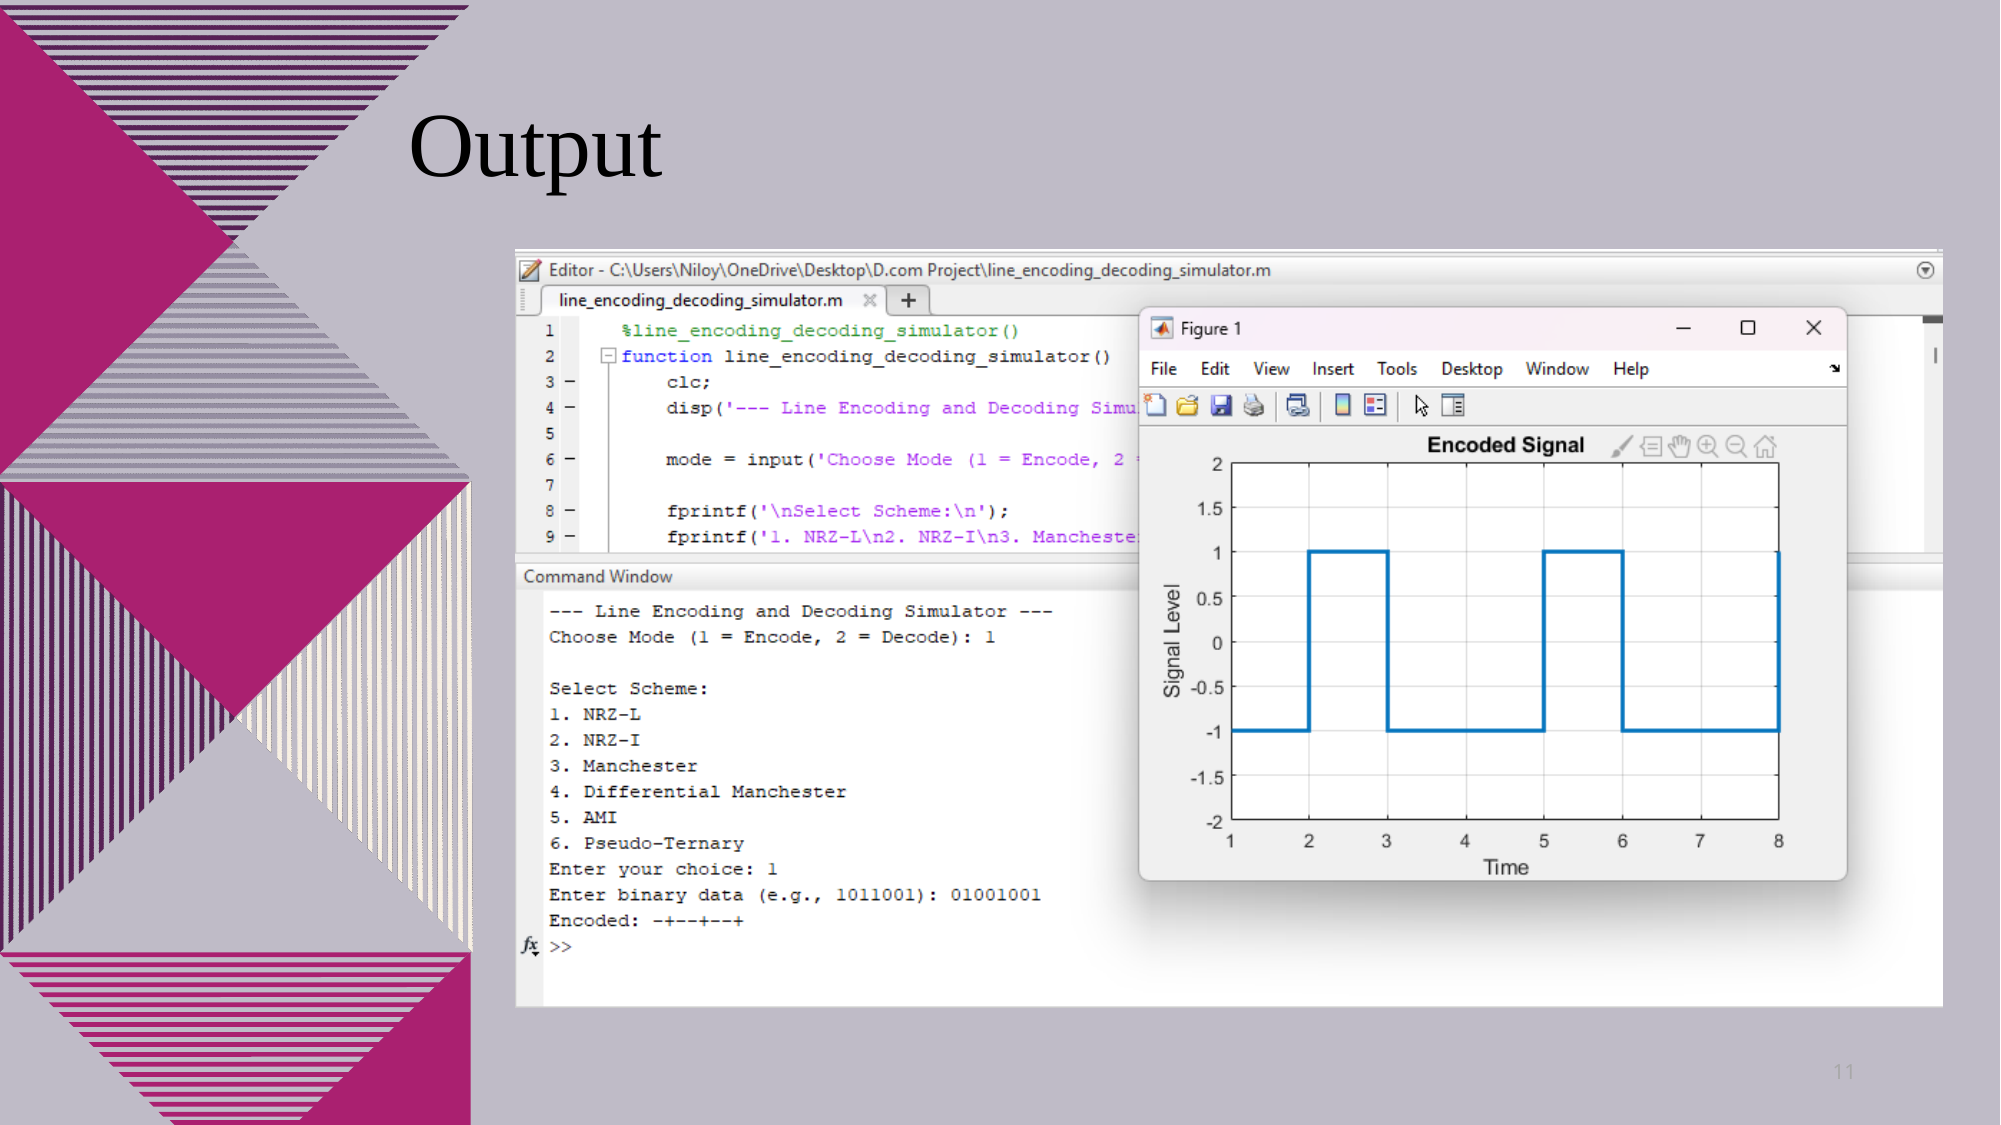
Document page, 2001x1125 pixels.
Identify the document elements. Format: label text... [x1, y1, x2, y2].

picture [0, 483, 234, 951]
picture [0, 0, 468, 241]
picture [236, 249, 1943, 1008]
slide_number 11 [1796, 1042, 1872, 1103]
picture [0, 242, 469, 482]
text_box Output [393, 77, 1369, 202]
